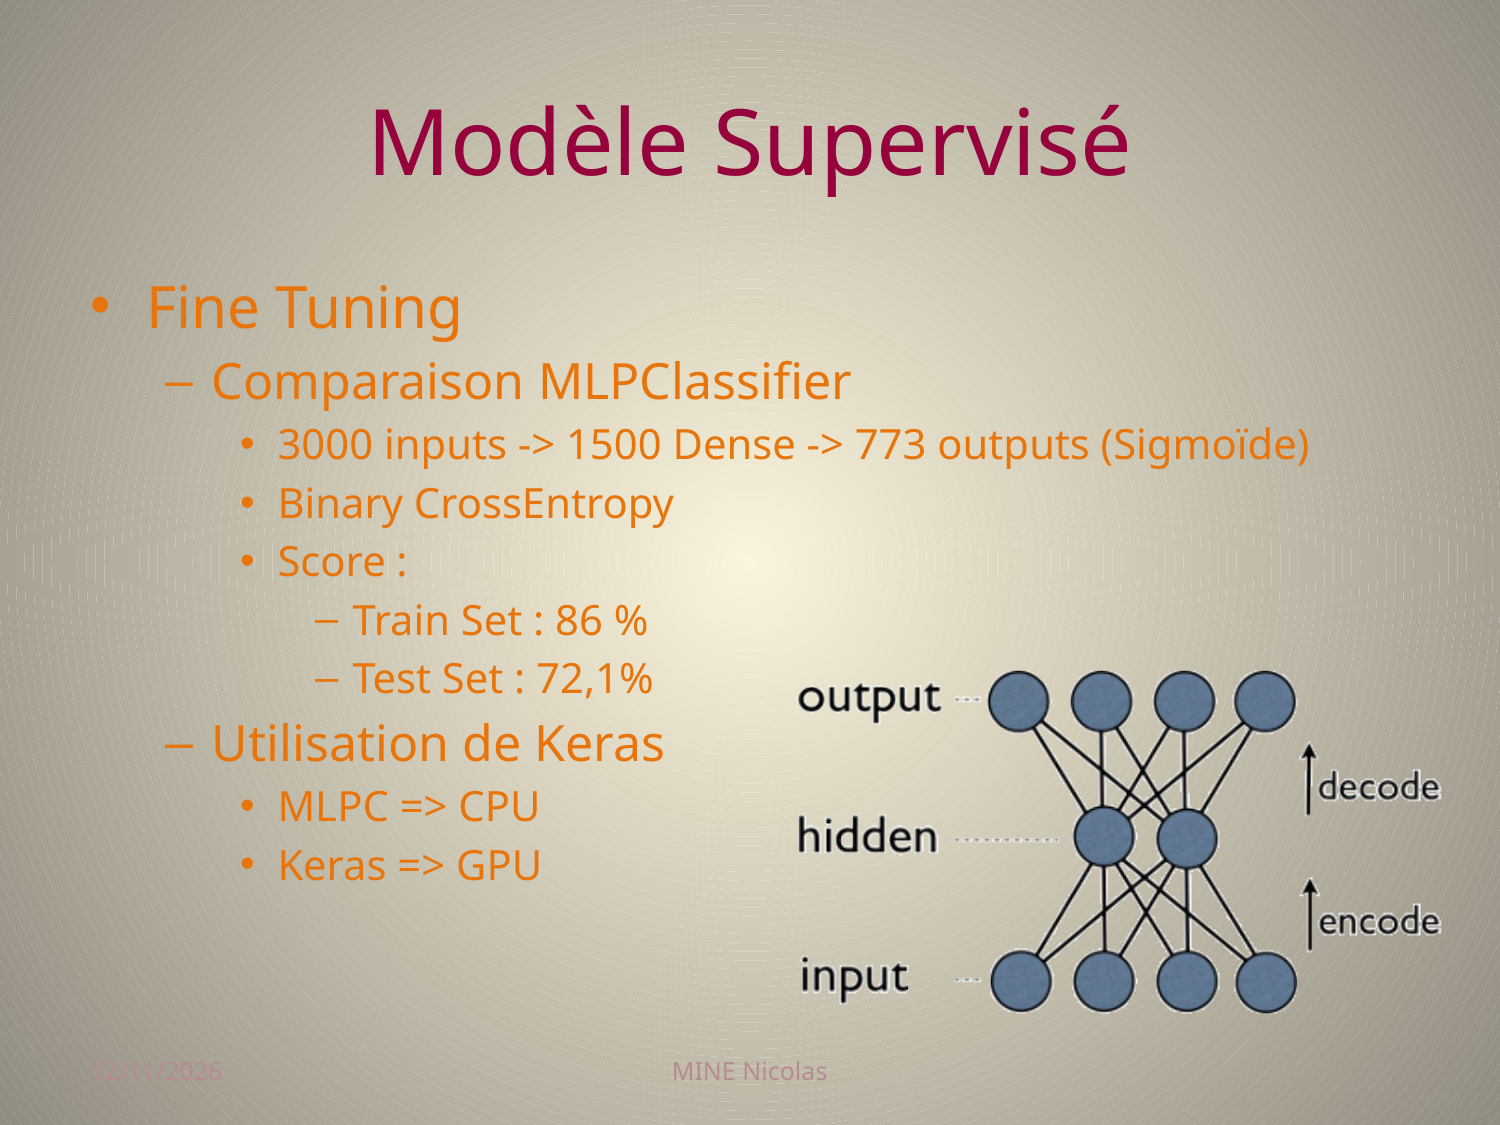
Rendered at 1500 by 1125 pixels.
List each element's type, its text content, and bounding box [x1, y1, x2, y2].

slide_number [75, 1042, 425, 1103]
picture [773, 656, 1460, 1029]
list Fine Tuning Comparaison MLPClassifier 3000 inputs -> 1500 Dense -> 773 outputs (Sigmoïde) Binary CrossEntropy Score : Train Set : 86 % Test Set : 72,1% Utilisation de Keras MLPC => CPU Keras => GPU [75, 262, 1425, 1035]
title Modèle Supervisé [75, 45, 1425, 233]
footer MINE Nicolas [512, 1042, 988, 1103]
